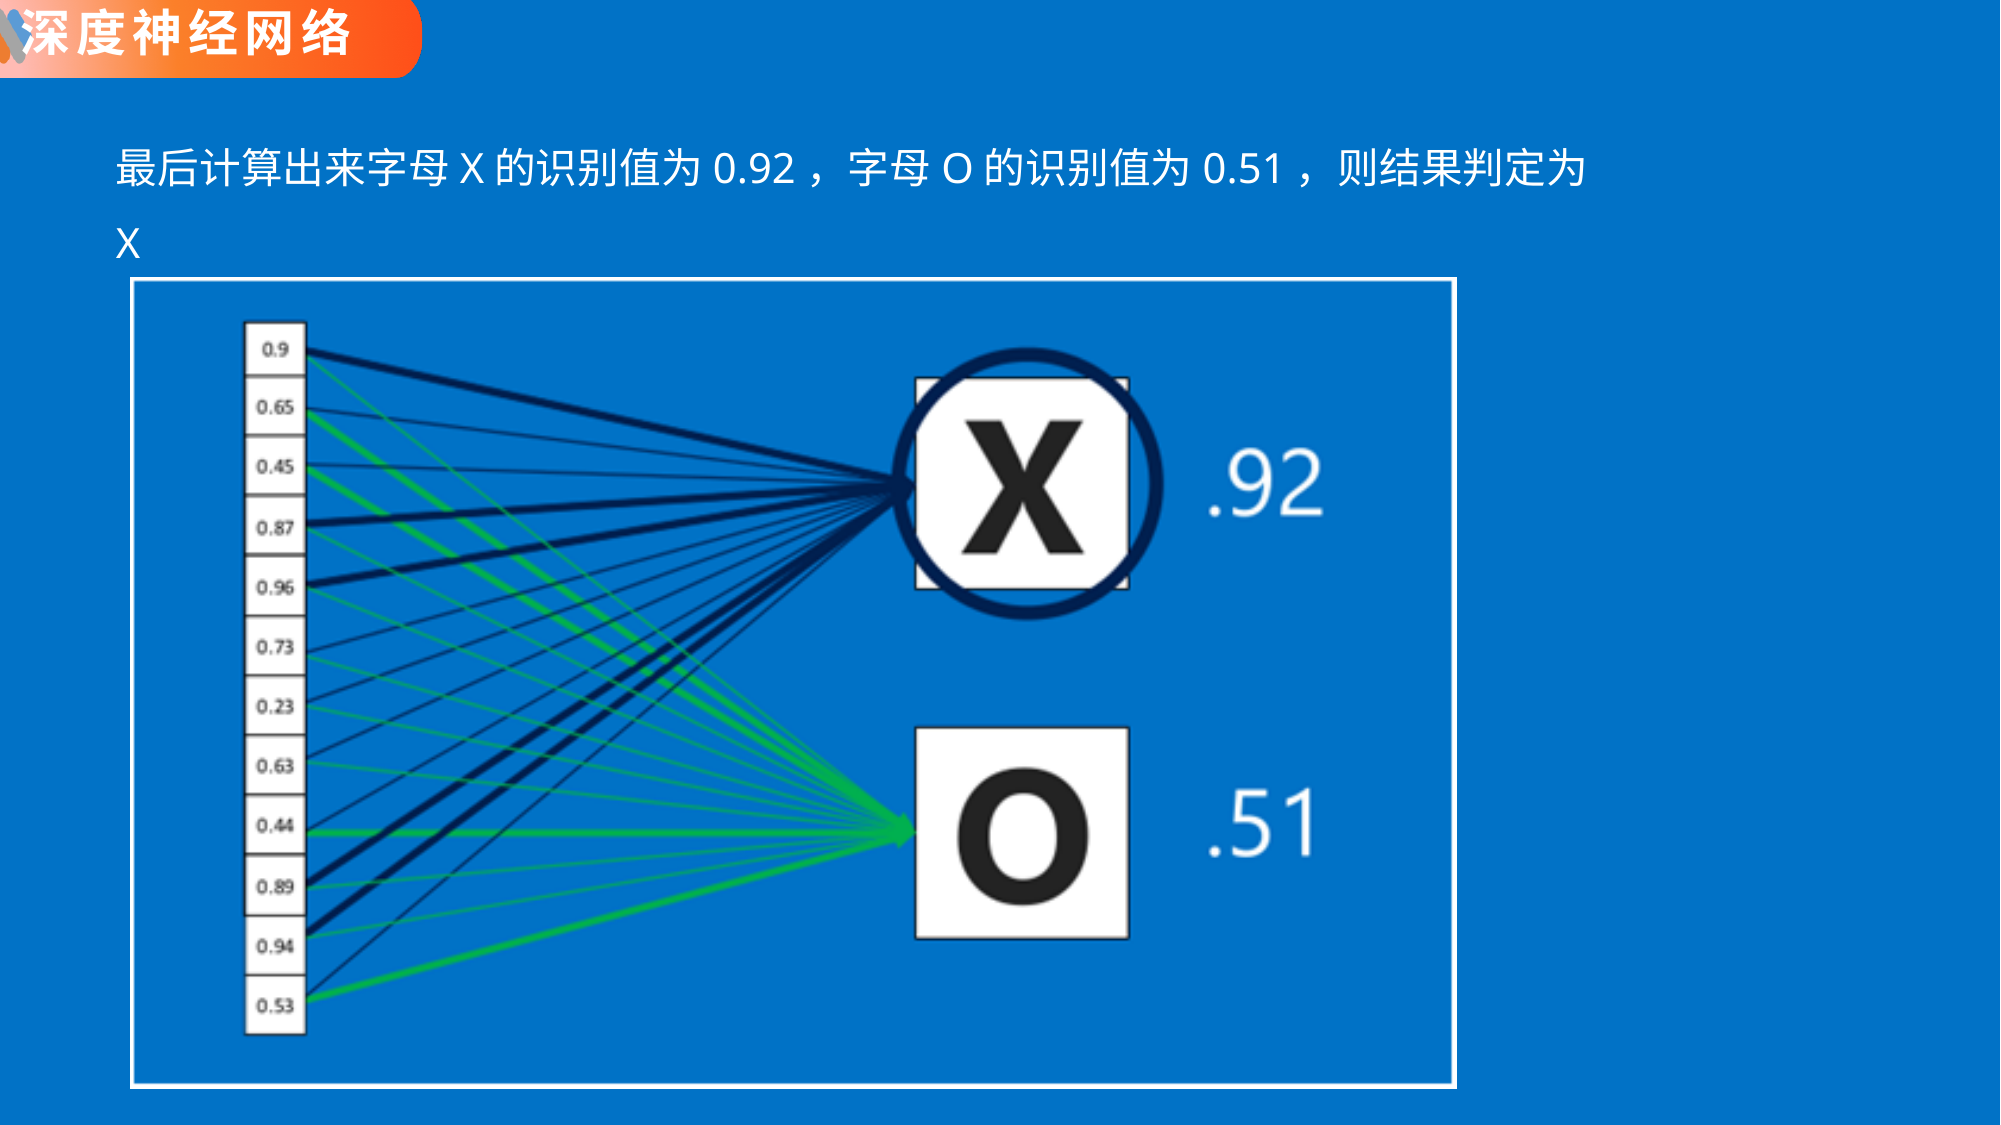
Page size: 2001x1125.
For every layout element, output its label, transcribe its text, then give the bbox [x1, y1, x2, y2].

picture [130, 277, 1457, 1089]
text_box 最后计算出来字母X的识别值为0.92，字母O的识别值为0.51，则结果判定为X [100, 109, 1620, 275]
title 深度神经网络 [0, 0, 423, 78]
